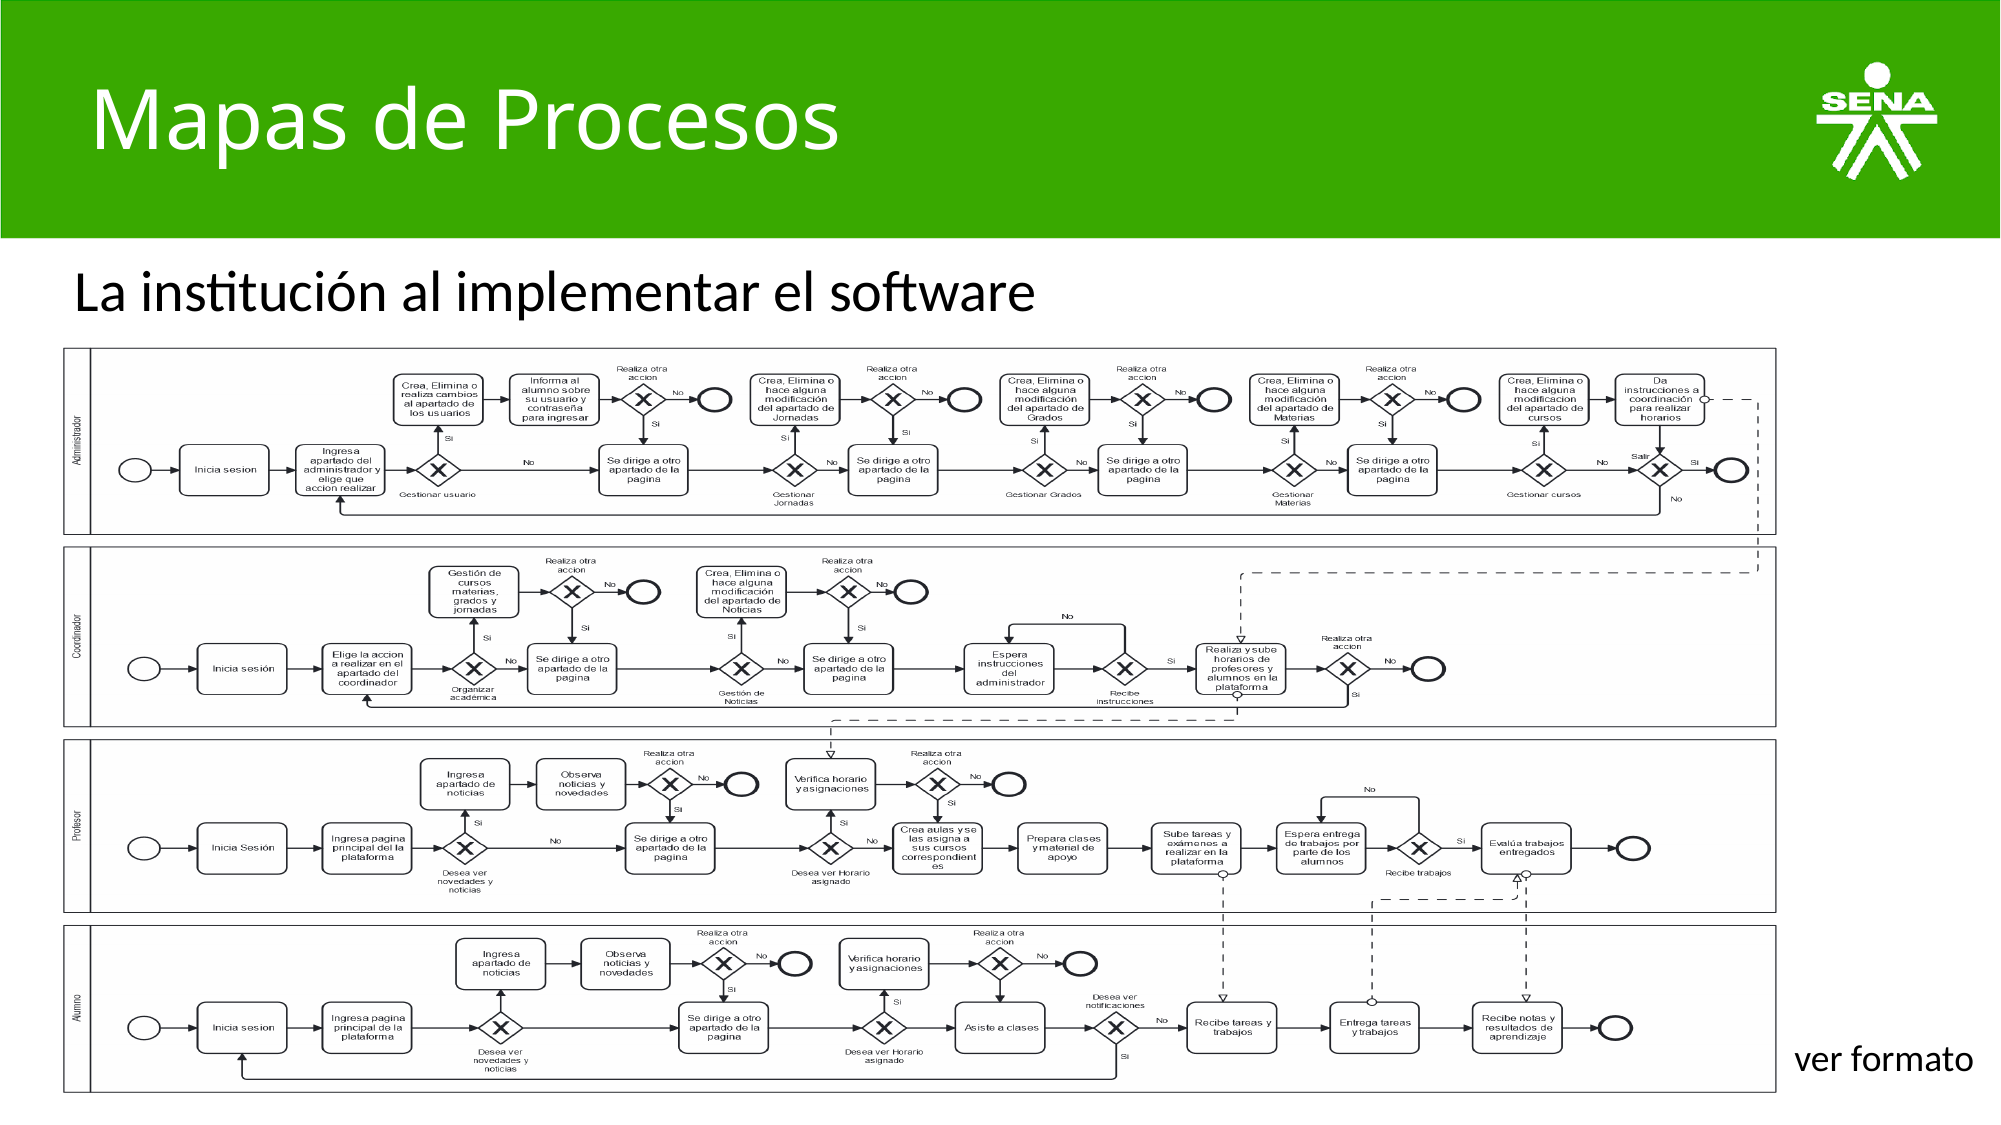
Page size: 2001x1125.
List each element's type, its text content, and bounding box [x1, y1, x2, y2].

text_box La institución al implementar el software [59, 237, 1927, 280]
title Mapas de Procesos [74, 54, 1758, 192]
text_box ver formato [1787, 1018, 2000, 1094]
picture [0, 0, 2001, 1125]
